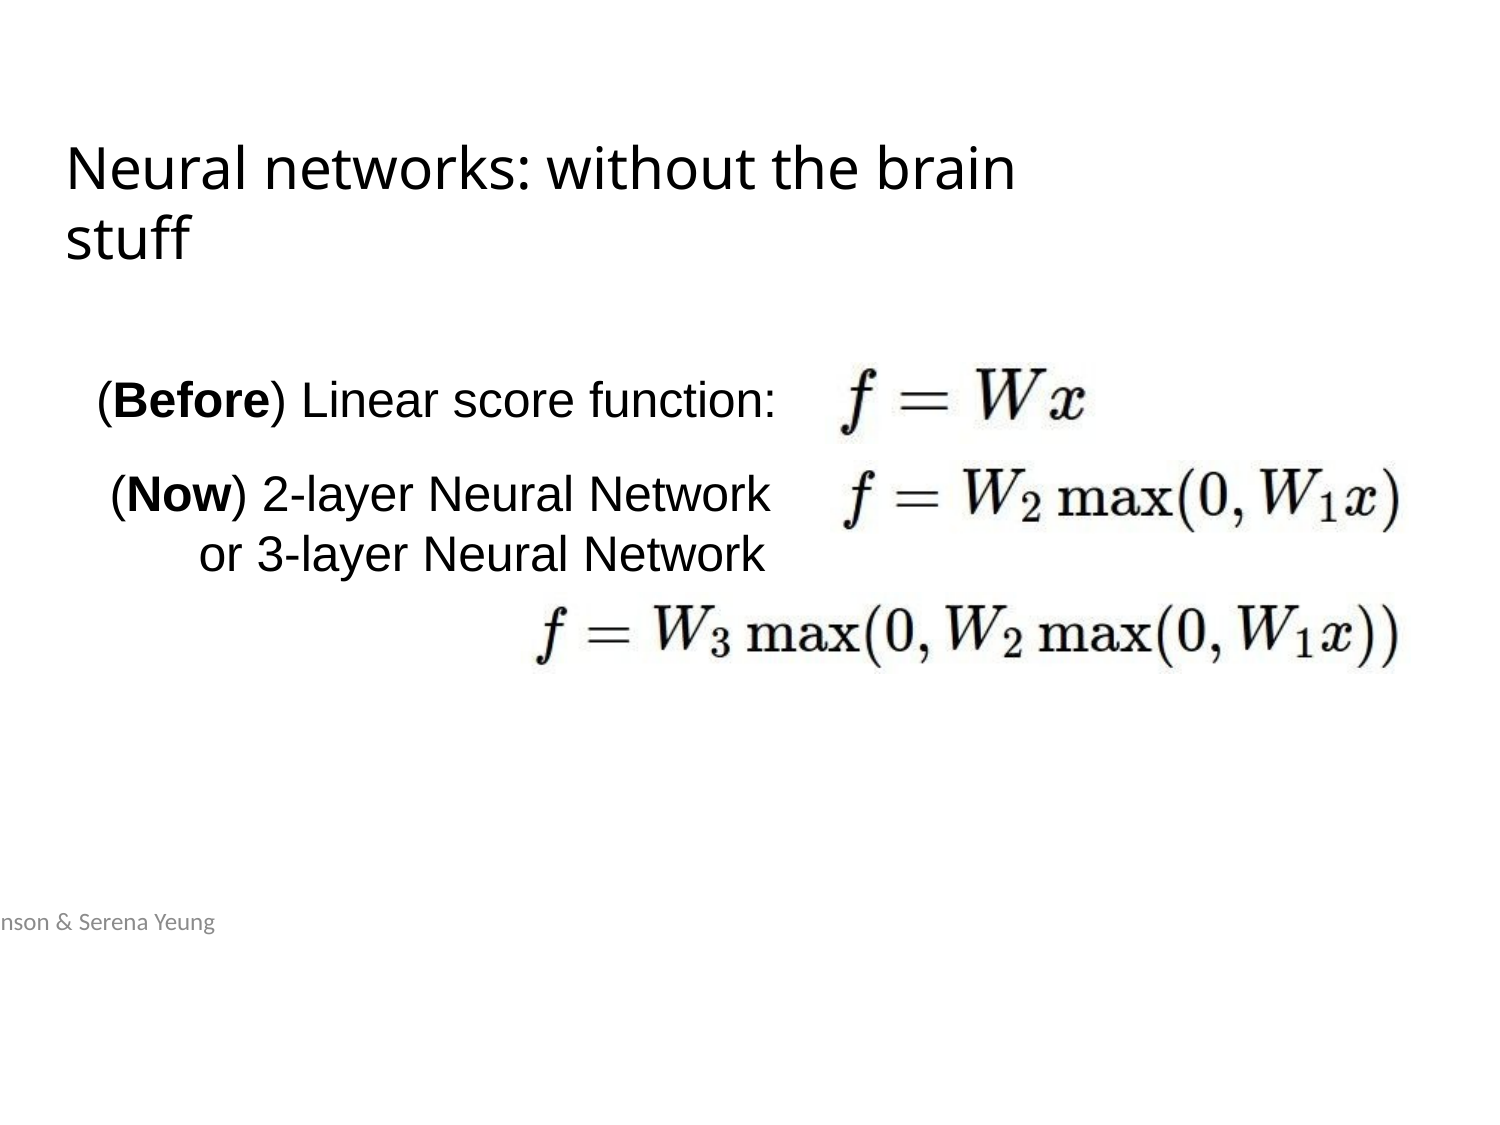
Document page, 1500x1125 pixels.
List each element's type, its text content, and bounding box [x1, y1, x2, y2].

text_box [520, 592, 1411, 674]
text_box [824, 362, 1096, 444]
text_box [830, 460, 1409, 534]
title Neural networks: without the brain stuff [63, 104, 1075, 295]
text_box (Before) Linear score function: (Now) 2-layer Neural Network or 3-layer Neural Network [93, 331, 782, 582]
